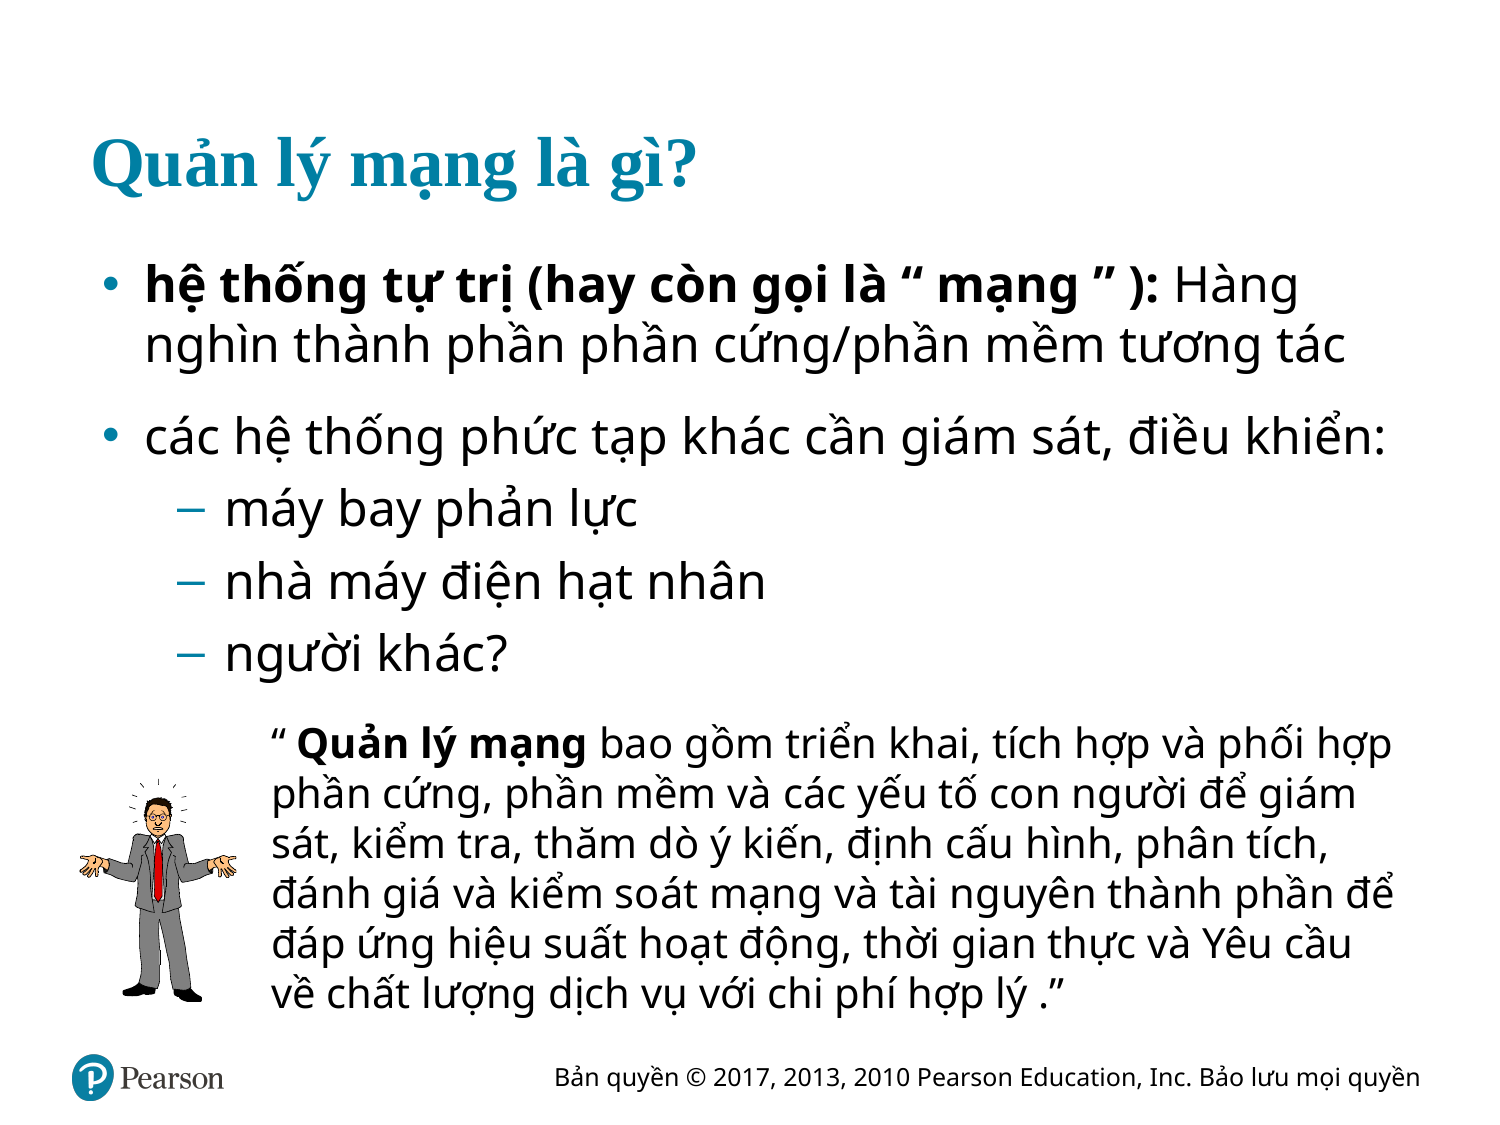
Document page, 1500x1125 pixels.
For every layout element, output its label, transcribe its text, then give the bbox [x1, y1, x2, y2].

picture [78, 778, 237, 1003]
picture [72, 1087, 83, 1101]
list hệ thống tự trị (hay còn gọi là “ mạng ” ): Hàng nghìn thành phần phần cứng/phần mềm tương tác các hệ thống phức tạp khác cần giám sát, điều khiển: máy bay phản lực nhà máy điện hạt nhân người khác? [87, 237, 1425, 906]
title Quản lý mạng là gì? [75, 0, 1425, 216]
picture [80, 1063, 106, 1088]
picture [72, 1054, 88, 1070]
list “ Quản lý mạng bao gồm triển khai, tích hợp và phối hợp phần cứng, phần mềm và các yếu tố con người để giám sát, kiểm tra, thăm dò ý kiến, định cấu hình, phân tích, đánh giá và kiểm soát mạng và tài nguyên thành phần để đáp ứng hiệu suất hoạt động, thời gian thực và Yêu cầu về chất lượng dịch vụ với chi phí hợp lý .” [256, 701, 1413, 1125]
picture [98, 1054, 224, 1101]
